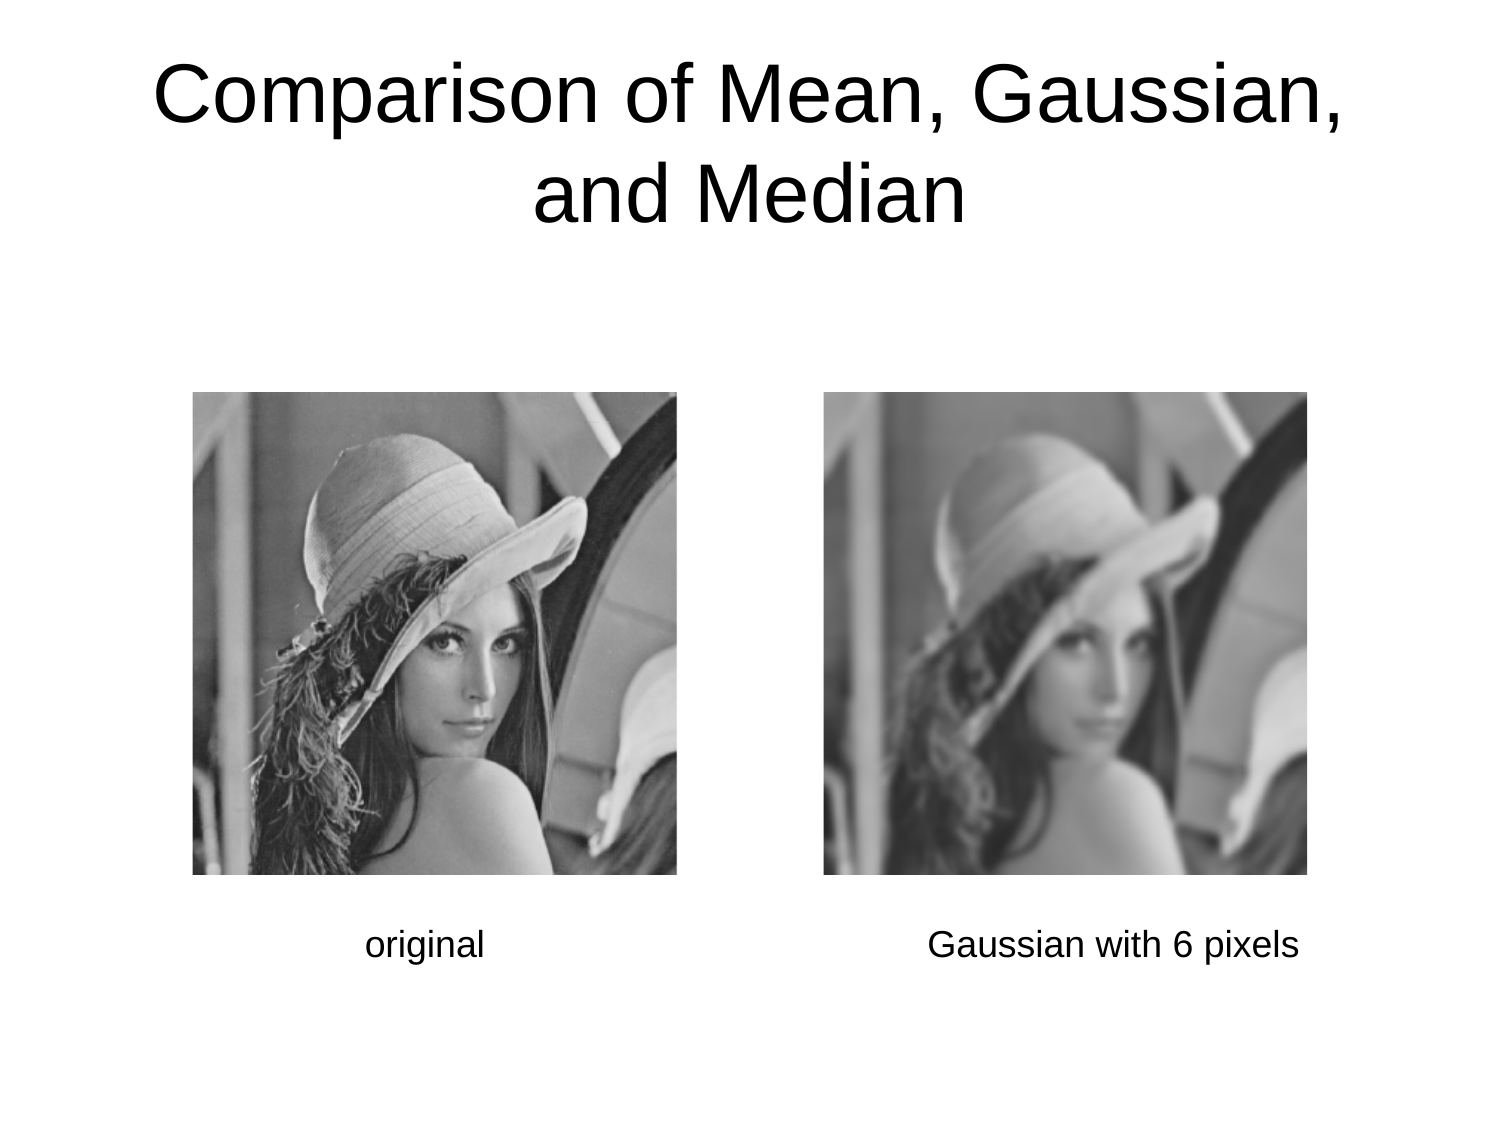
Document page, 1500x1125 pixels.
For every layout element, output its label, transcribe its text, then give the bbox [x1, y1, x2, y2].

text_box Gaussian with 6 pixels [912, 912, 1325, 973]
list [192, 392, 1308, 875]
title Comparison of Mean, Gaussian, and Median [75, 45, 1425, 233]
text_box original [350, 912, 550, 973]
